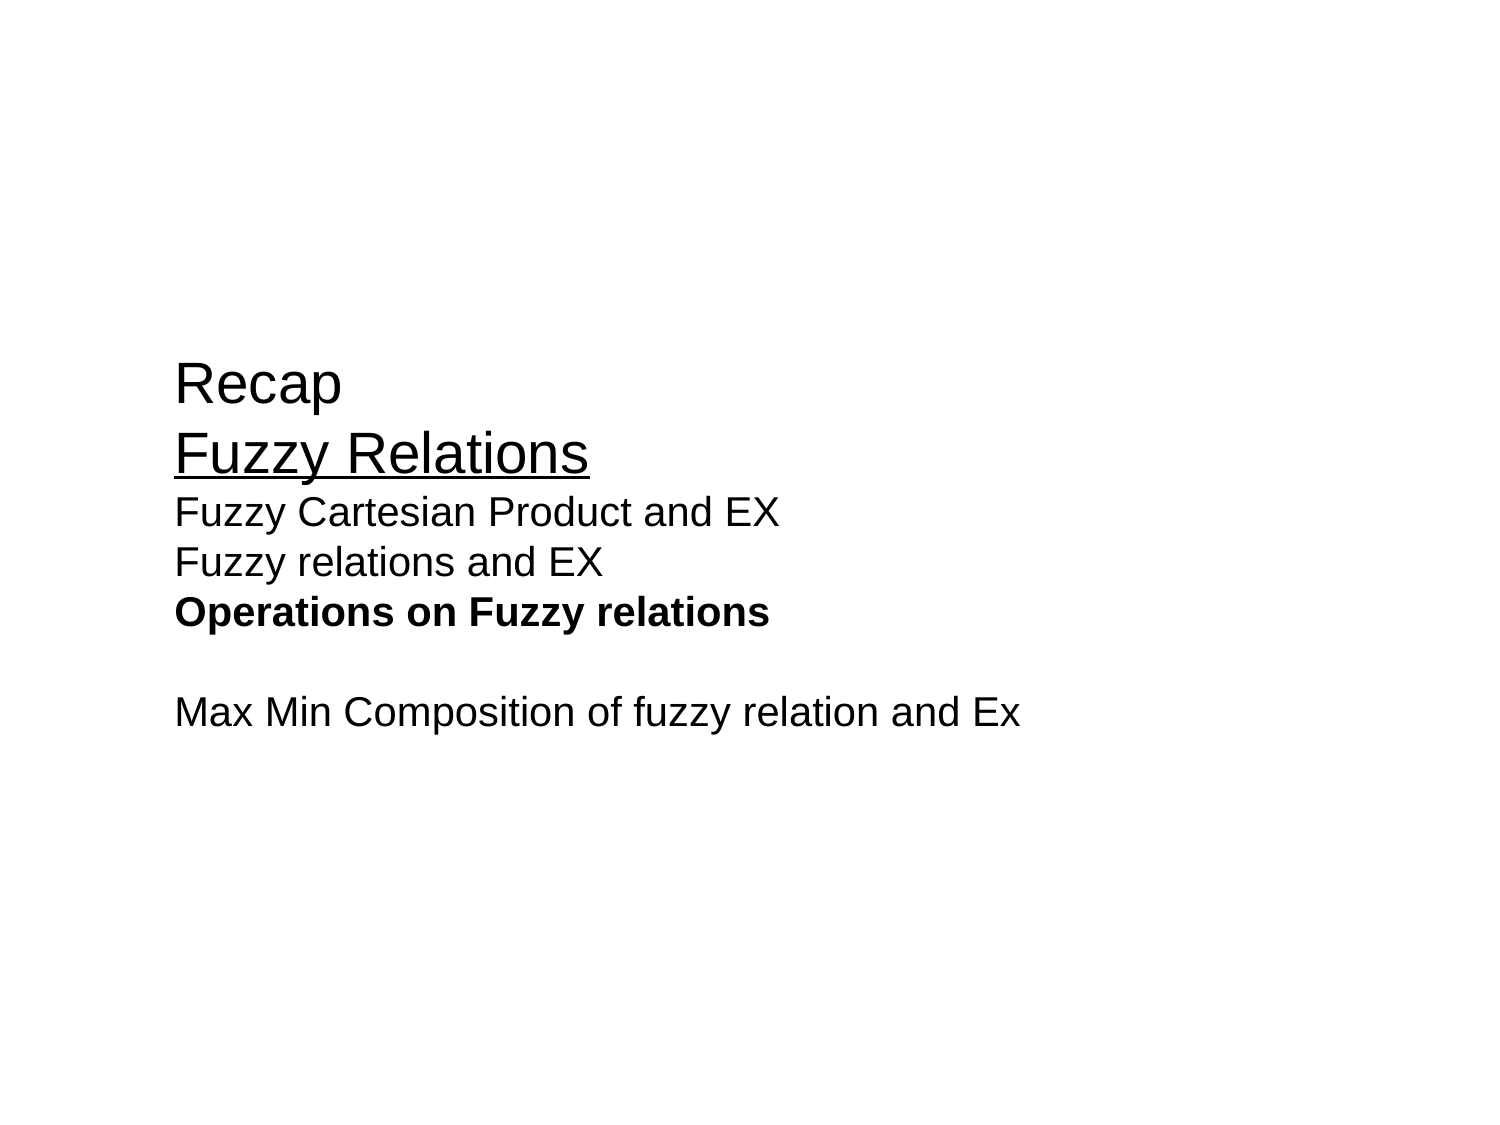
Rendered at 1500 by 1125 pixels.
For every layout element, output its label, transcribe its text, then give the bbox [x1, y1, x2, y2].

title Recap Fuzzy Relations Fuzzy Cartesian Product and EX Fuzzy relations and EX Operations on Fuzzy relations Max Min Composition of fuzzy relation and Ex [75, 45, 1425, 793]
